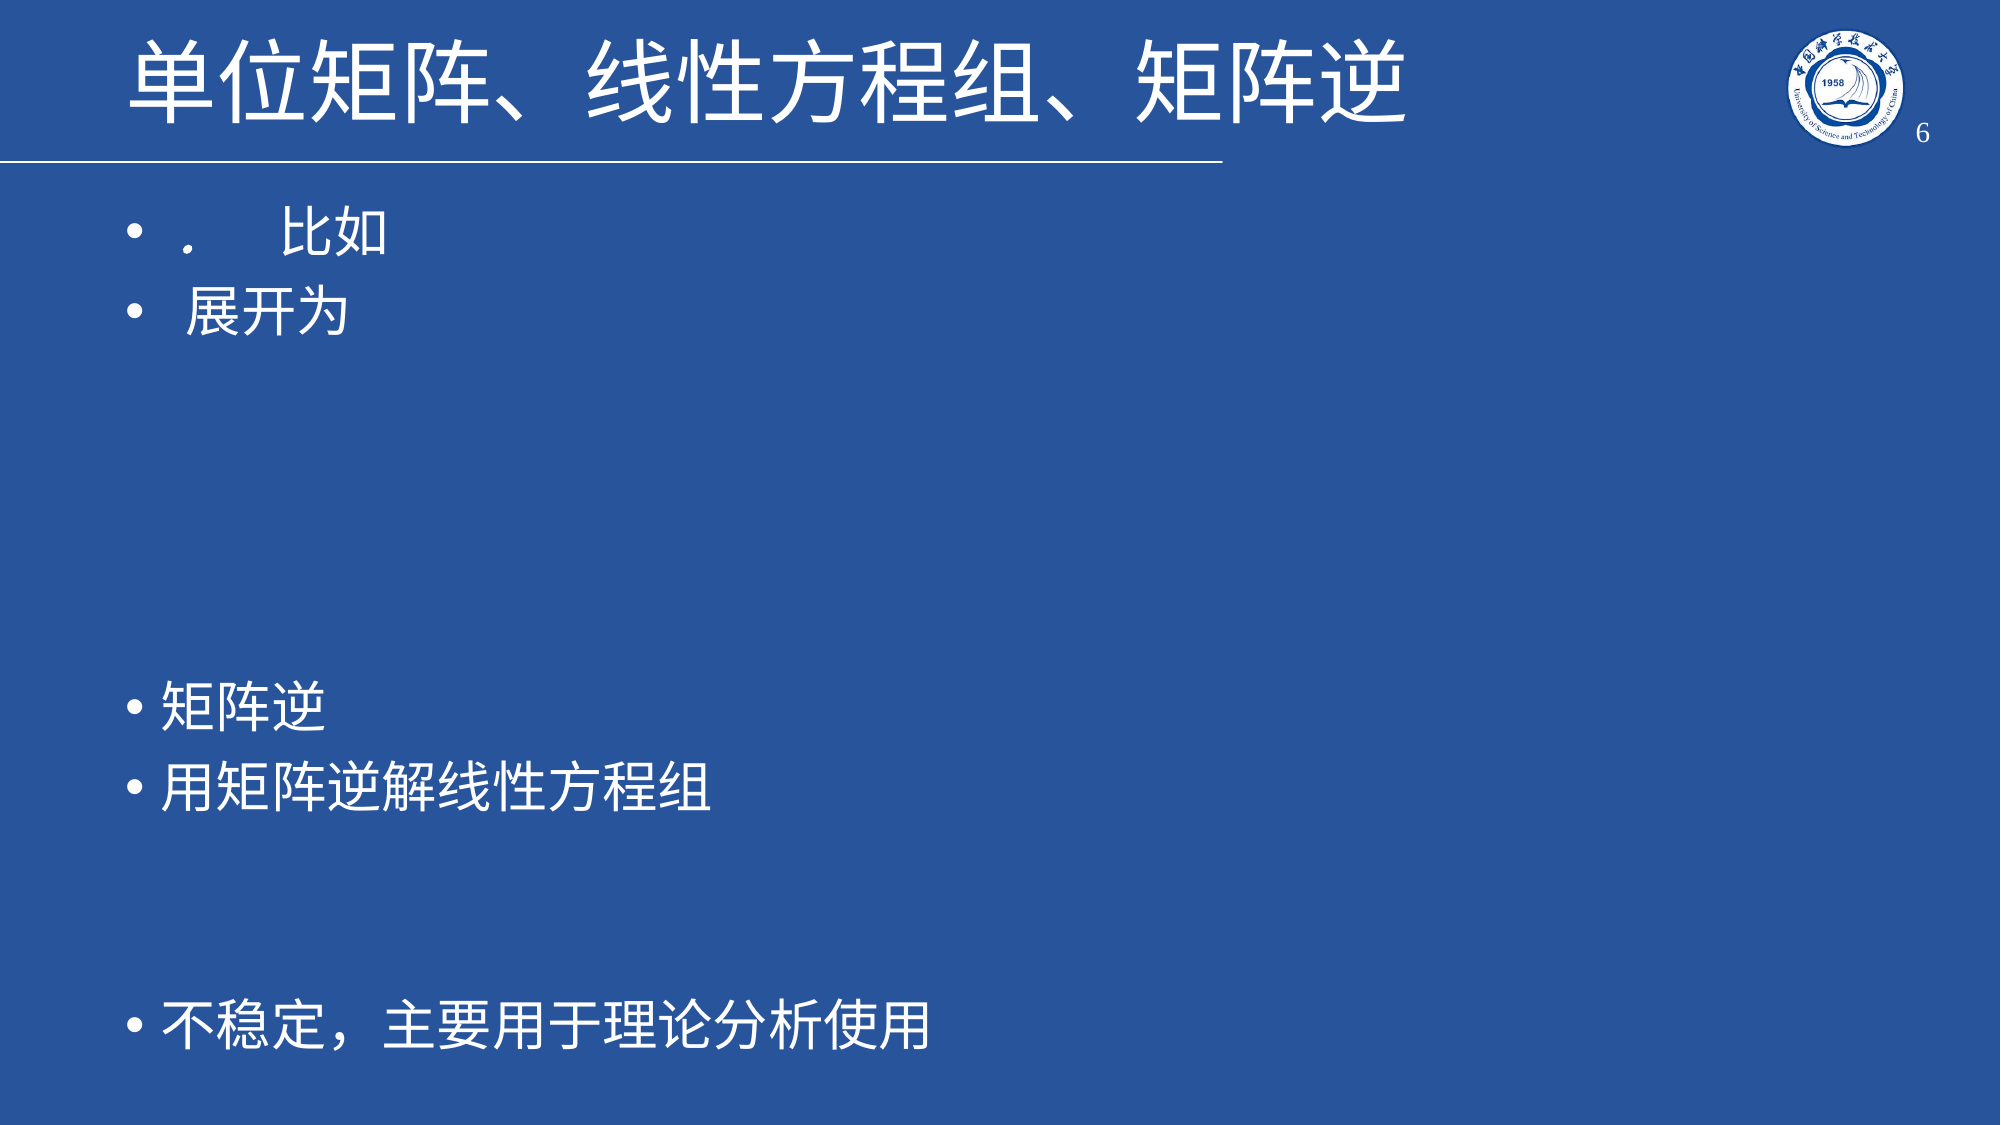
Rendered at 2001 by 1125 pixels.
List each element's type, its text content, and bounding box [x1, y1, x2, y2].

title 单位矩阵、线性方程组、矩阵逆 [110, 23, 1907, 150]
slide_number 6 [1862, 112, 1946, 150]
